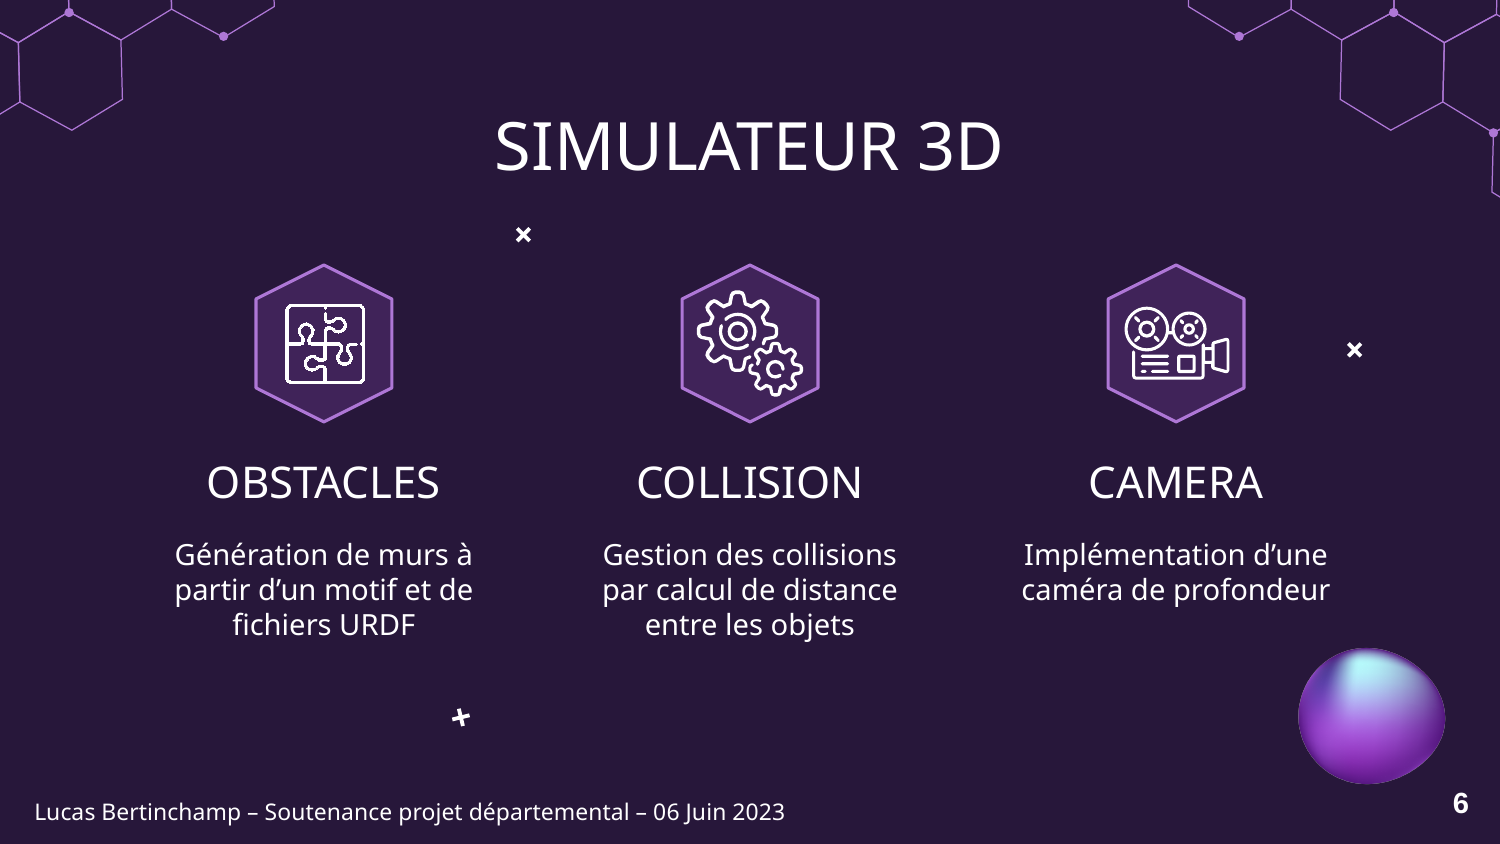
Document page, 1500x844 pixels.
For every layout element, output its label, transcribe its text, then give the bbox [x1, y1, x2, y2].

text_box [256, 265, 392, 422]
subtitle COLLISION [578, 447, 922, 523]
title SIMULATEUR 3D [118, 88, 1382, 183]
text_box [716, 405, 784, 422]
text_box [454, 710, 468, 724]
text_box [1348, 343, 1362, 357]
picture [1278, 627, 1466, 788]
subtitle CAMERA [1004, 447, 1348, 523]
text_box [1122, 306, 1230, 380]
subtitle Génération de murs à partir d’un motif et de fichiers URDF [152, 523, 496, 670]
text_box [516, 228, 530, 242]
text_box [696, 290, 804, 397]
text_box [704, 265, 796, 288]
subtitle OBSTACLES [152, 447, 496, 523]
text_box [682, 294, 691, 393]
text_box [285, 304, 365, 384]
text_box 6 [1382, 777, 1484, 828]
subtitle Implémentation d’une caméra de profondeur [1004, 523, 1348, 670]
text_box [806, 293, 818, 394]
text_box [1108, 265, 1245, 422]
text_box Lucas Bertinchamp – Soutenance projet départemental – 06 Juin 2023 [19, 782, 1500, 843]
subtitle Gestion des collisions par calcul de distance entre les objets [578, 523, 922, 670]
